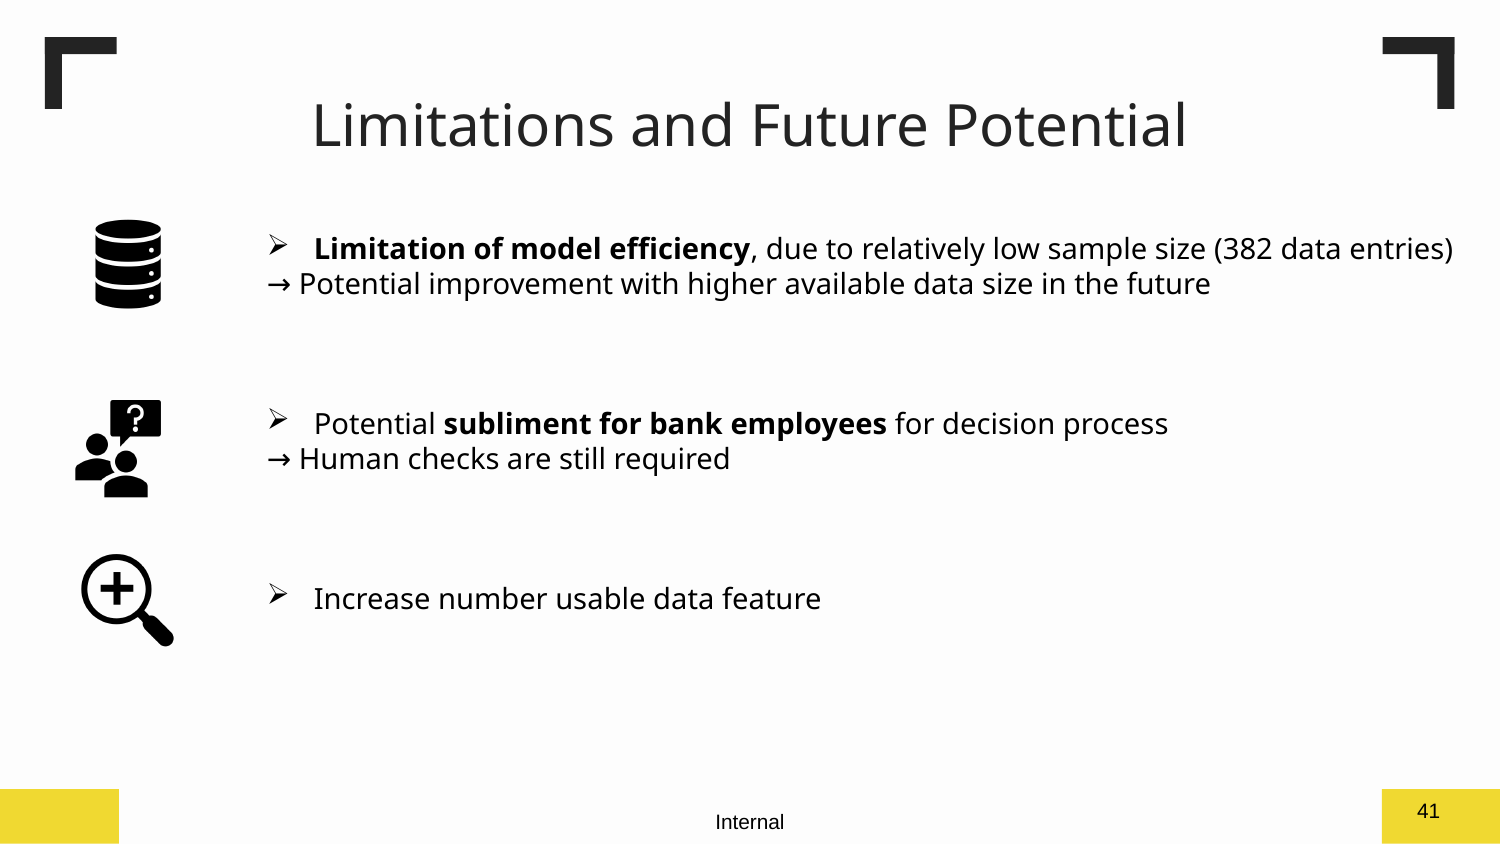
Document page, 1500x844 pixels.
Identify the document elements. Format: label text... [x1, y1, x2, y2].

text_box Limitation of model efficiency, due to relatively low sample size (382 data entries) → Potential improvement with higher available data size in the future Potential subliment for bank employees for decision process → Human checks are still required Increase number usable data feature [252, 223, 1469, 844]
text_box 41 [1402, 790, 1456, 831]
picture [72, 543, 184, 655]
picture [60, 390, 176, 507]
title Limitations and Future Potential [118, 72, 1382, 167]
picture [72, 208, 184, 320]
